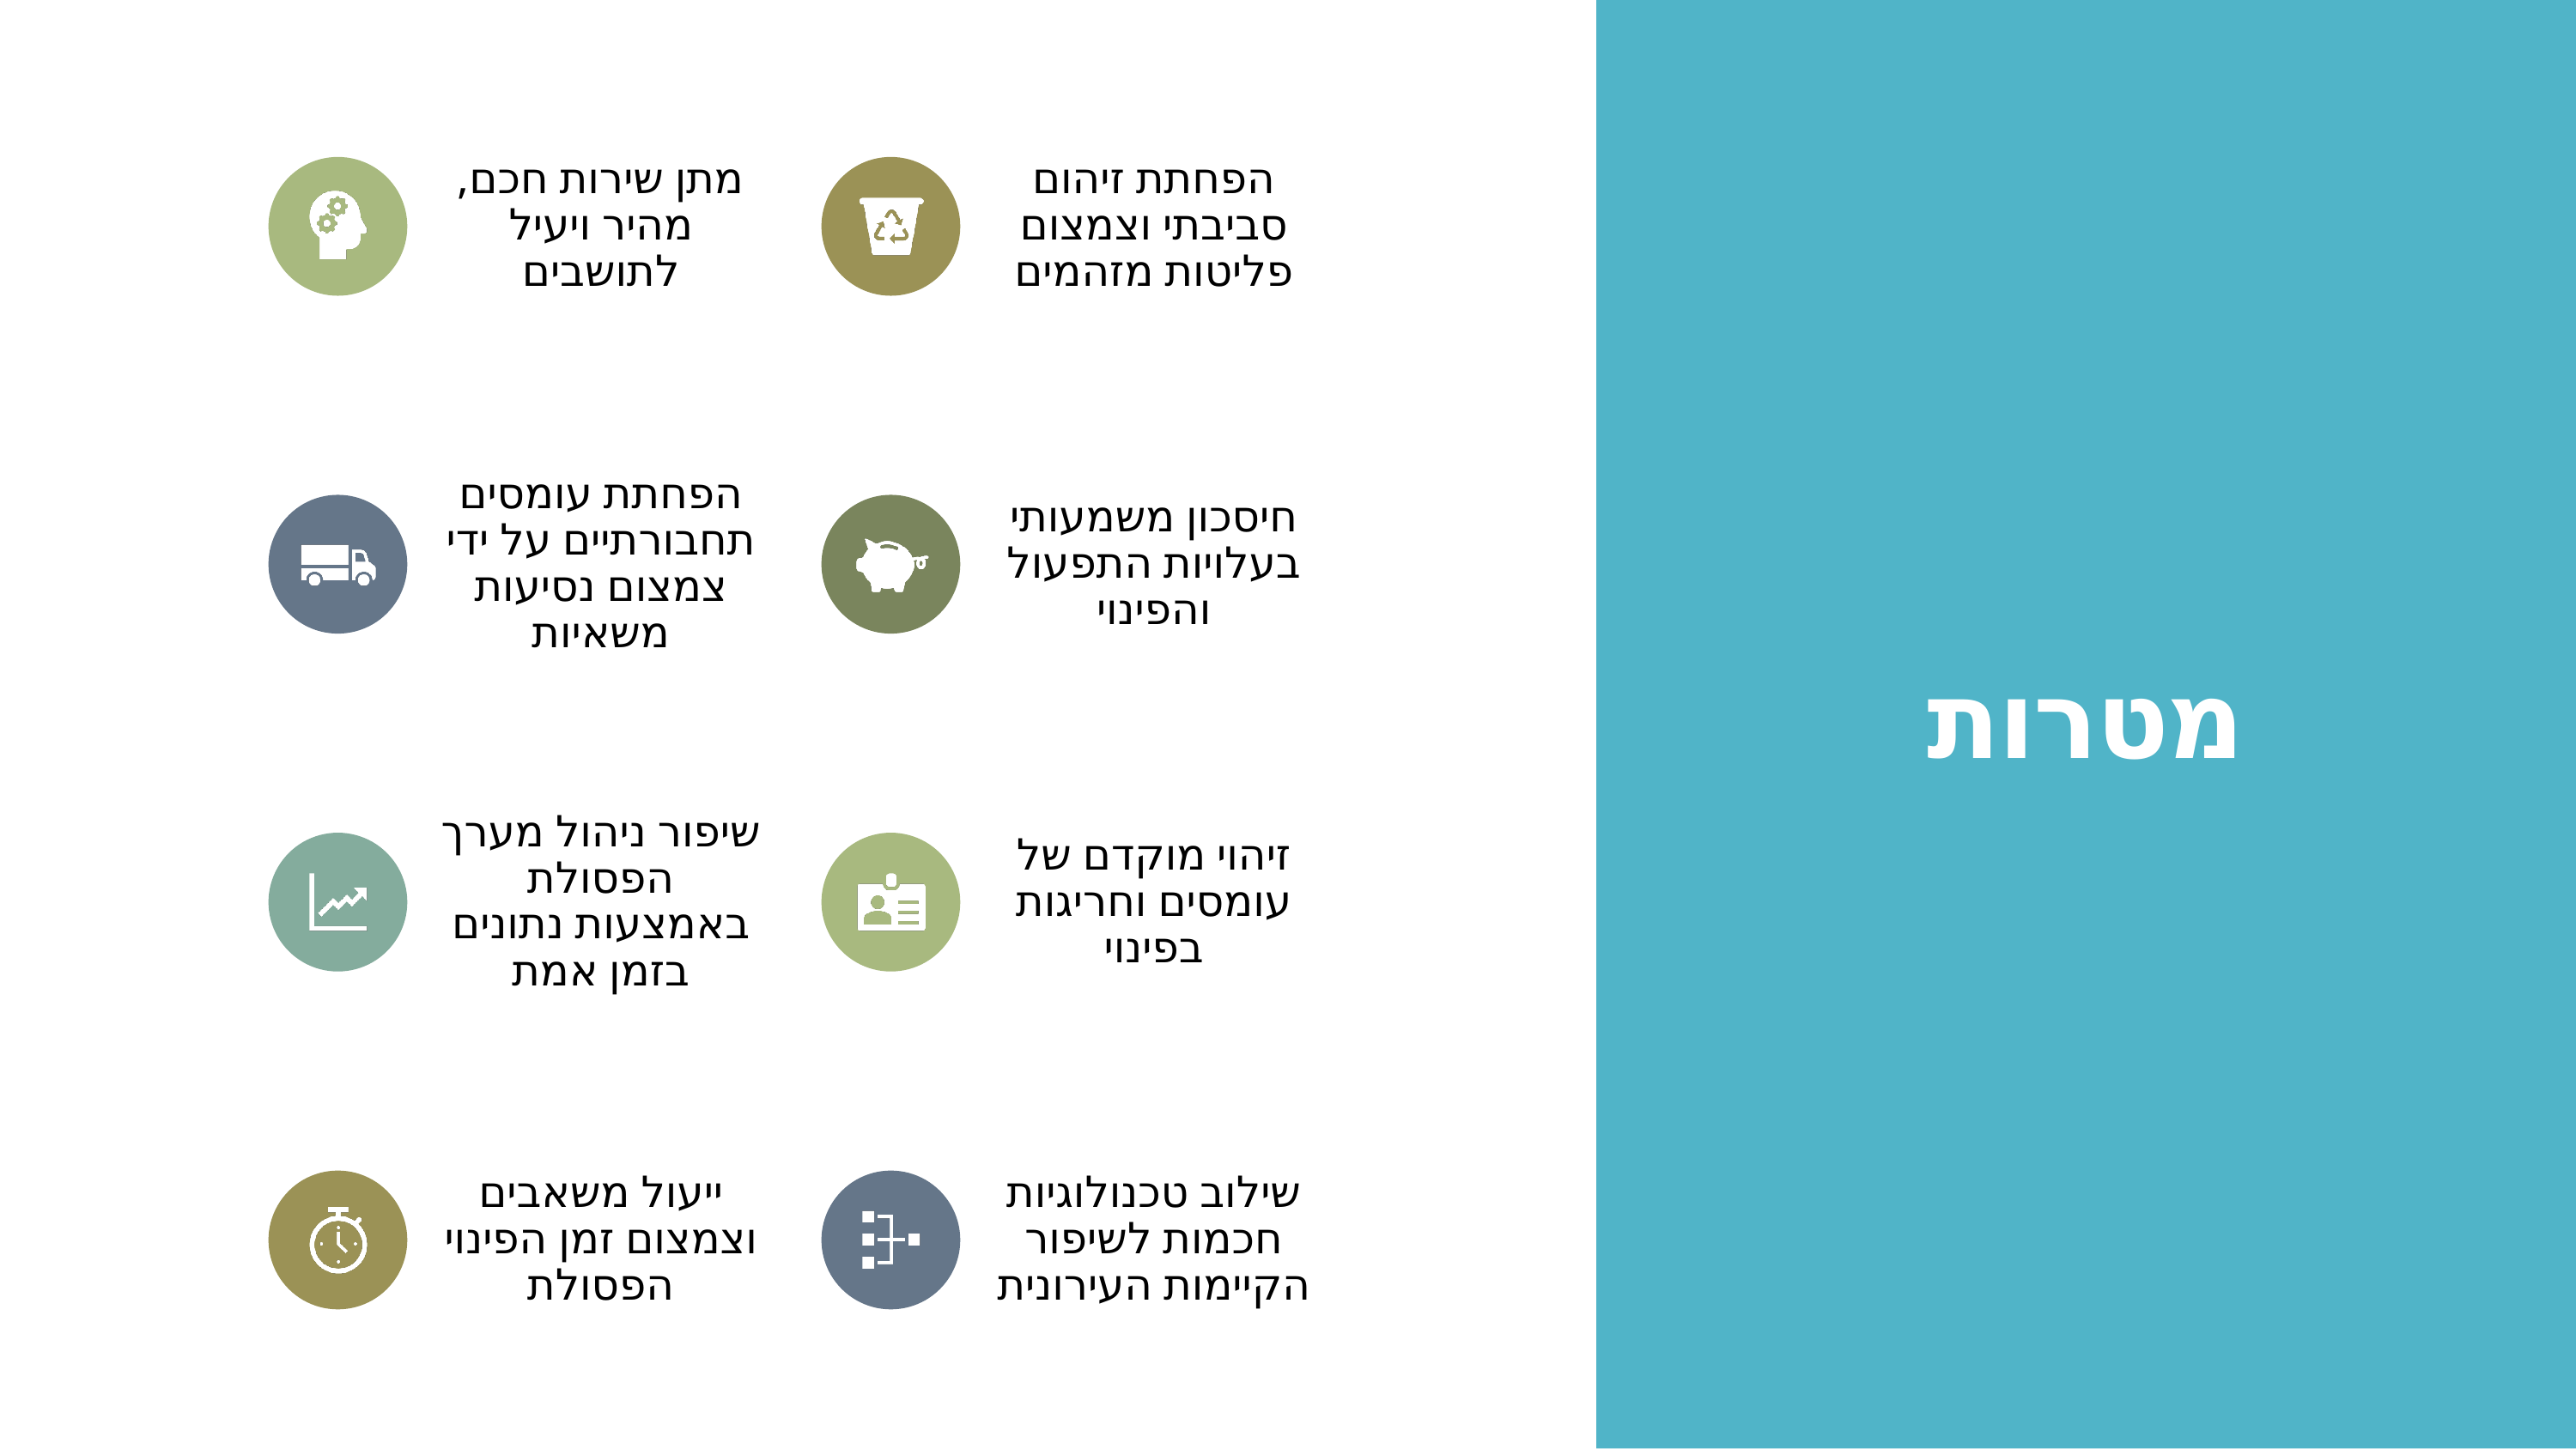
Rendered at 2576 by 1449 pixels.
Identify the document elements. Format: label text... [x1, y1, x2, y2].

text_box [1595, 0, 2576, 1449]
text_box מטרות [1732, 136, 2440, 1316]
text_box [129, 147, 1457, 1319]
